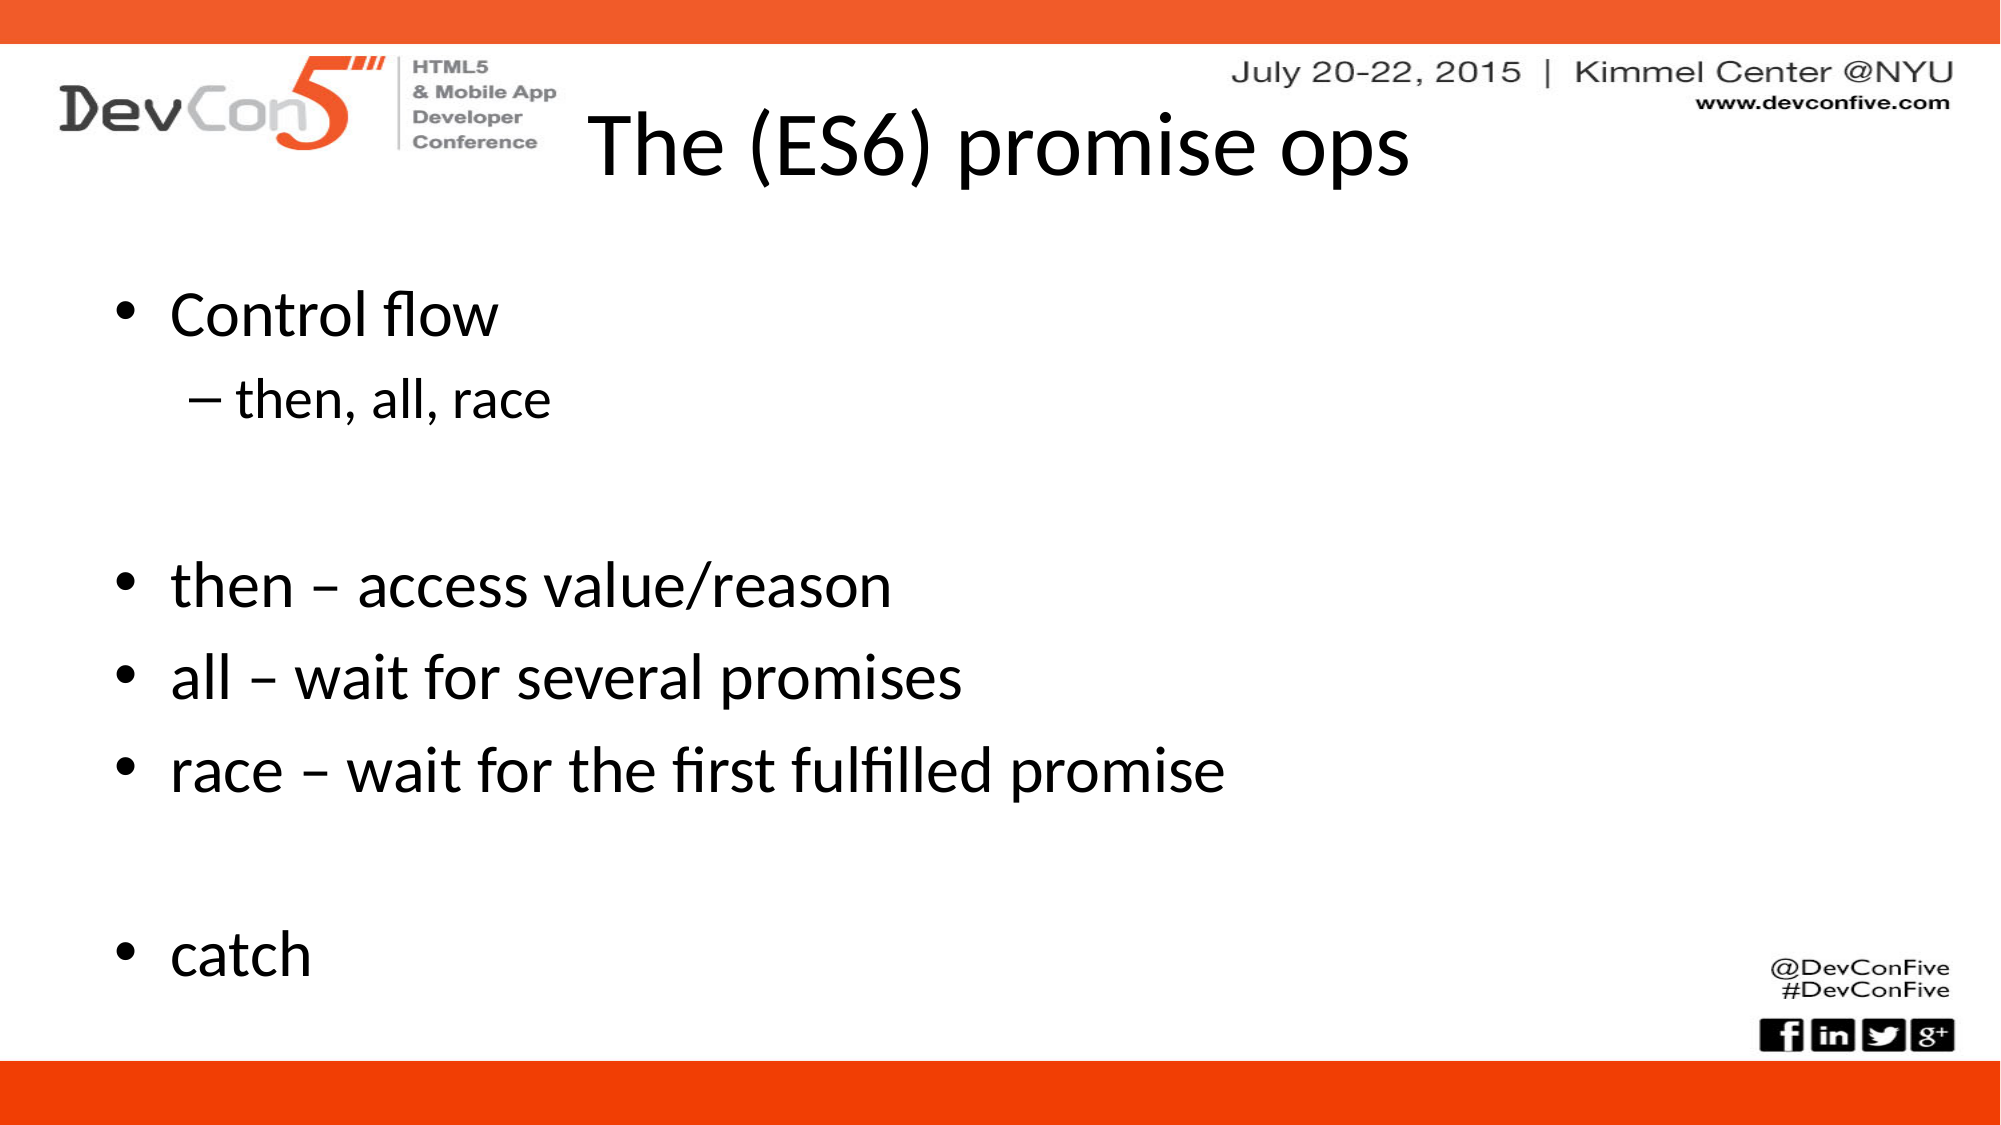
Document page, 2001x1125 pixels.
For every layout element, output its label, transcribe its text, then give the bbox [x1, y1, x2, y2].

title The (ES6) promise ops [99, 45, 1900, 233]
list Control flow then, all, race then – access value/reason all – wait for several promises race – wait for the first fulfilled promise catch [99, 262, 1900, 1005]
picture [0, 0, 2001, 1125]
